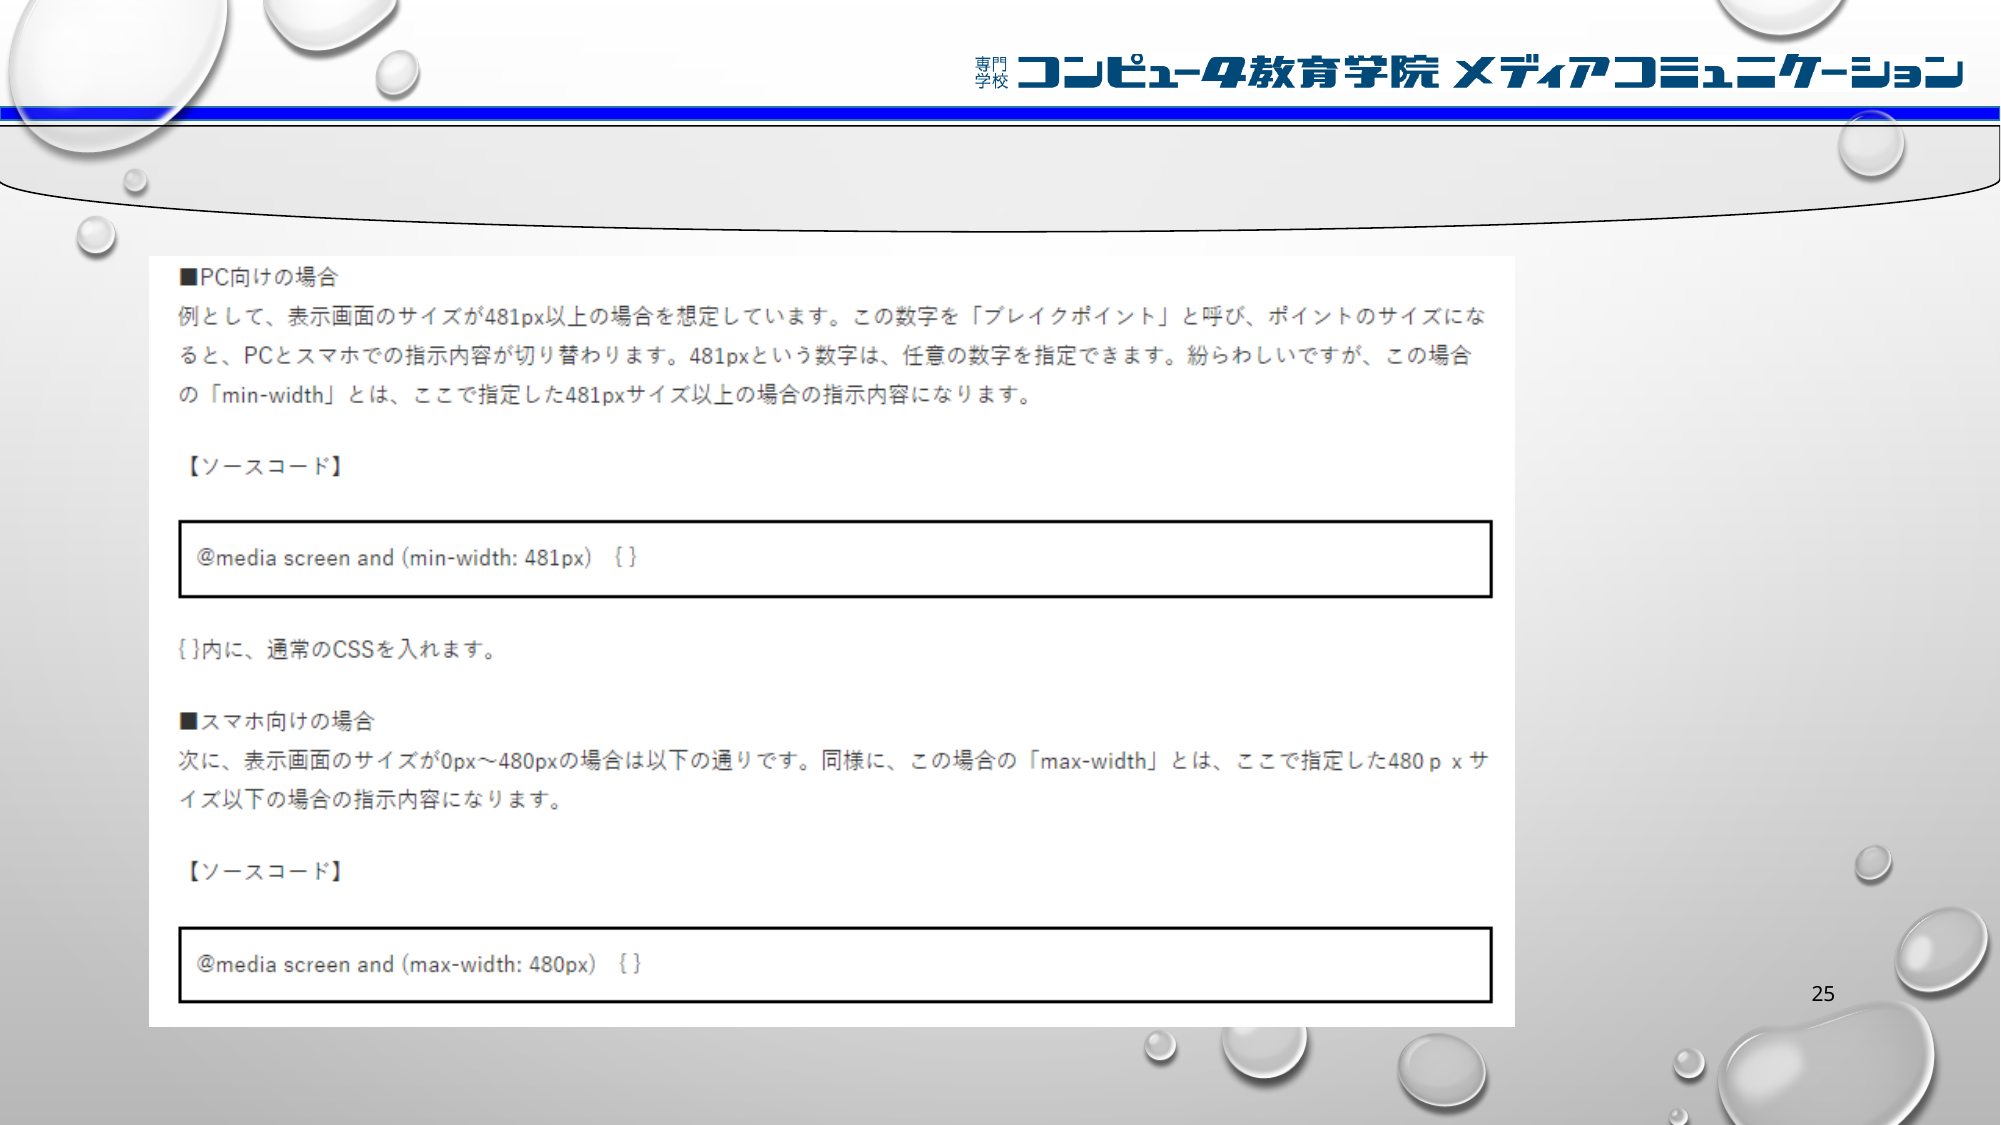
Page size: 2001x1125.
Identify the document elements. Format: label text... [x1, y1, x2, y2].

picture [0, 183, 2000, 1125]
picture [0, 0, 2000, 125]
slide_number 25 [1724, 965, 1851, 1025]
